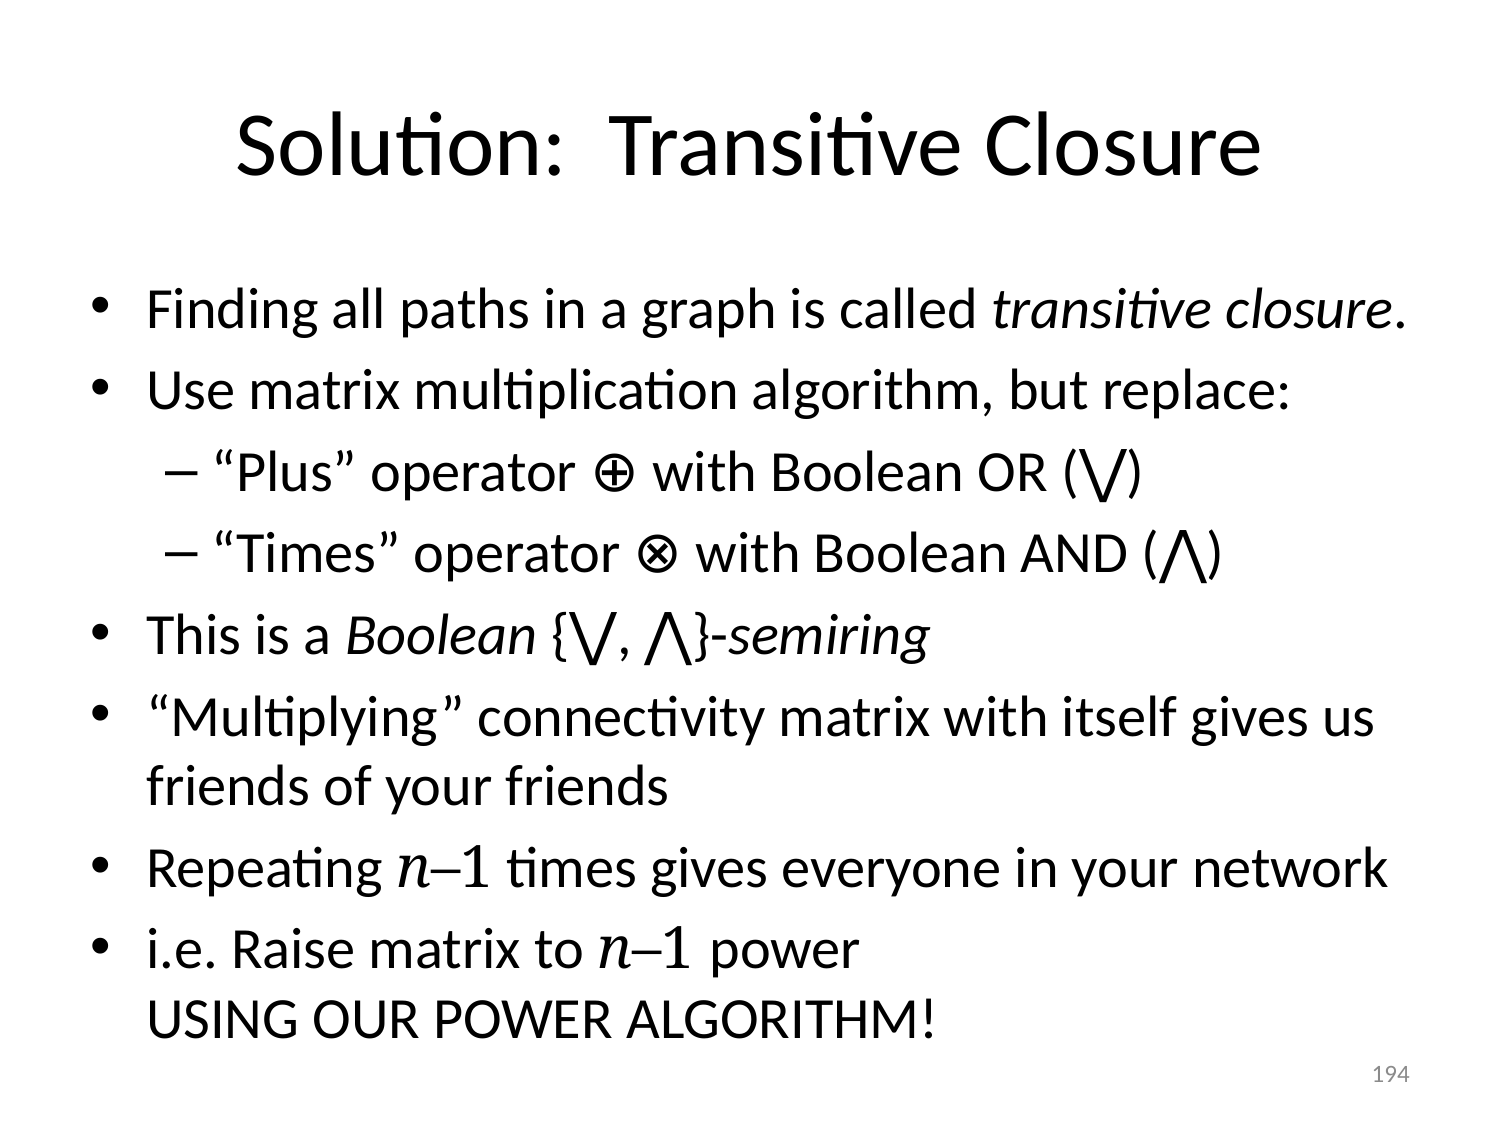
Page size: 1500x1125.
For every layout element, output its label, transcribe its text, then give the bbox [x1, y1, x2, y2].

title Solution: Transitive Closure [75, 45, 1425, 233]
slide_number 194 [1074, 1042, 1425, 1103]
list Finding all paths in a graph is called transitive closure. Use matrix multiplication algorithm, but replace: “Plus” operator ⊕ with Boolean OR (⋁) “Times” operator ⊗ with Boolean AND (⋀) This is a Boolean {⋁, ⋀}-semiring “Multiplying” connectivity matrix with itself gives us friends of your friends Repeating n–1 times gives everyone in your network i.e. Raise matrix to n–1 power USING OUR POWER ALGORITHM! [75, 262, 1446, 1078]
